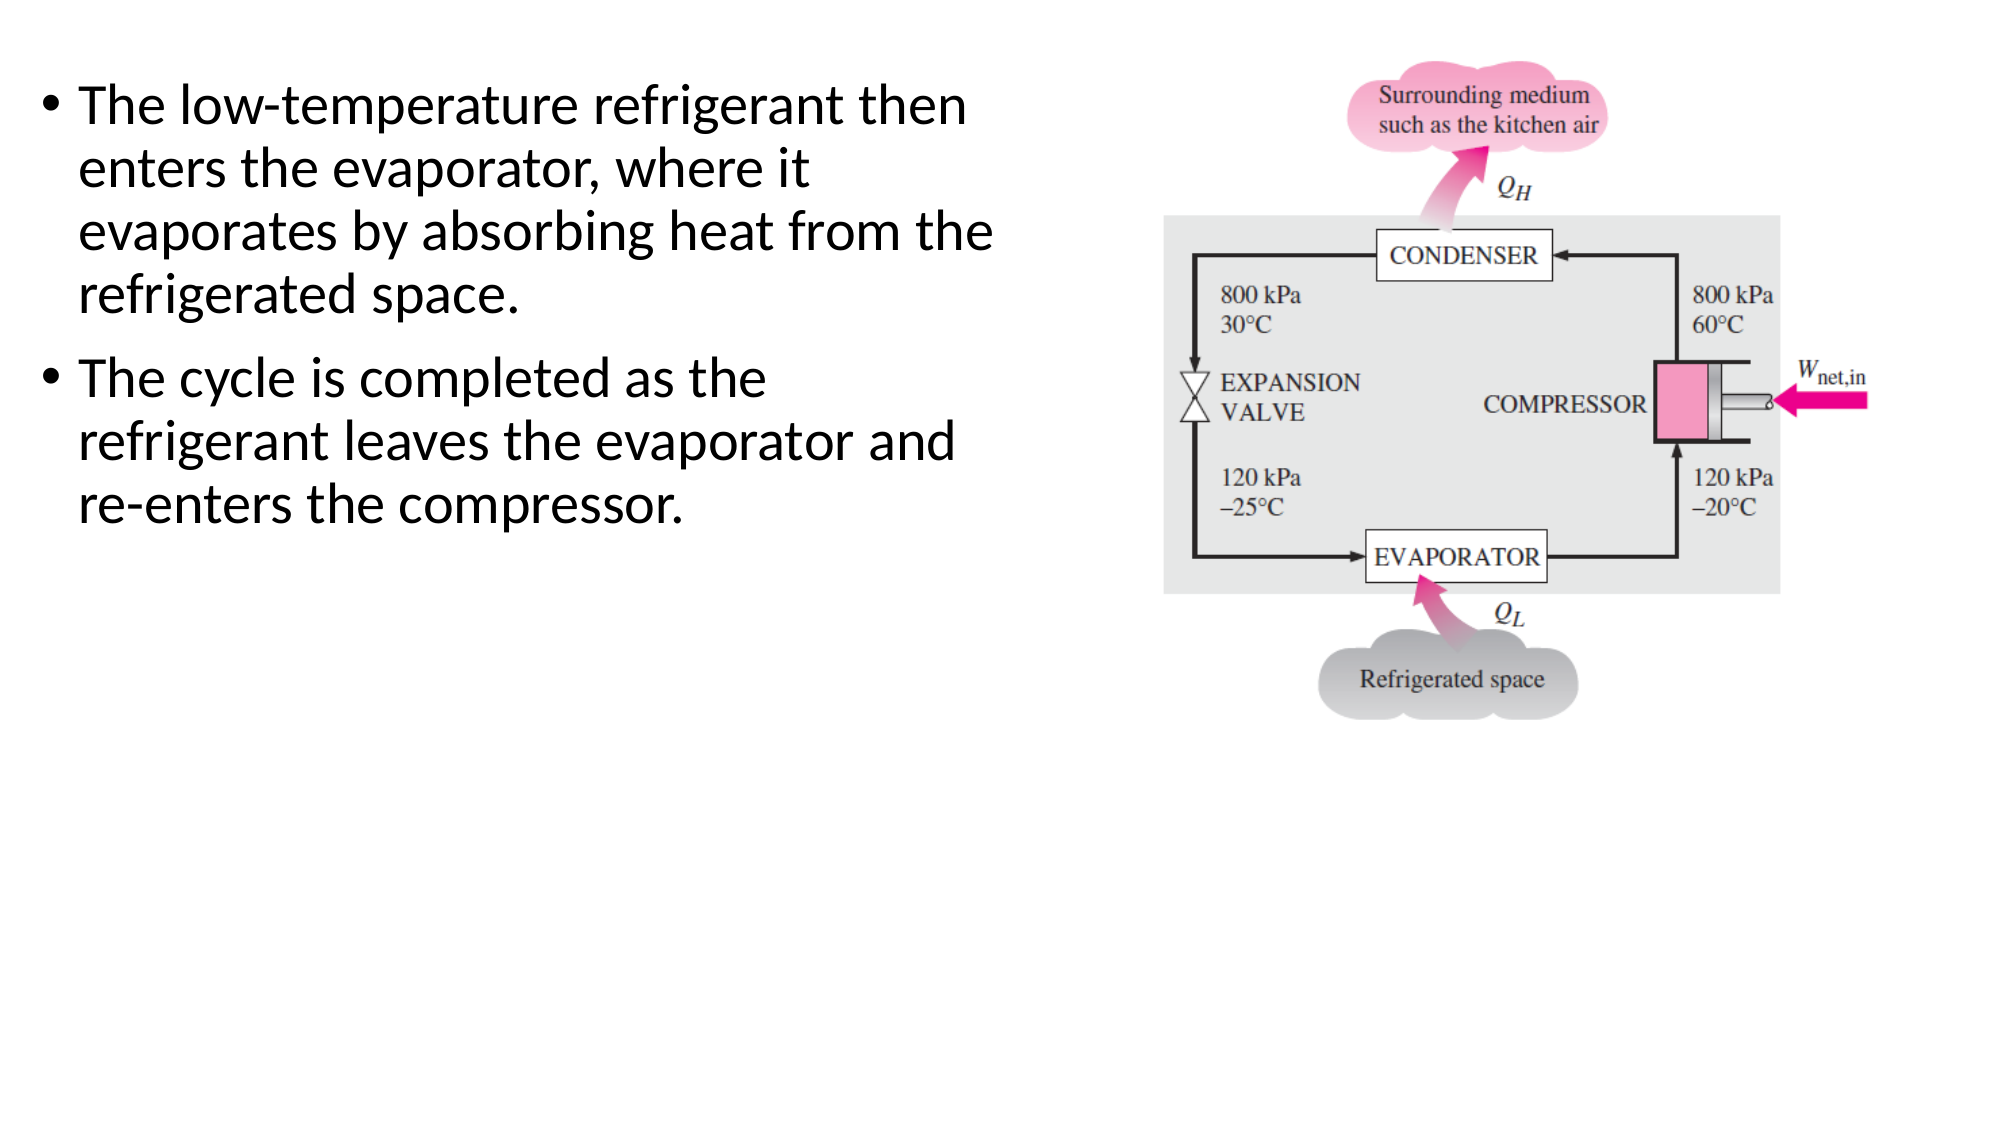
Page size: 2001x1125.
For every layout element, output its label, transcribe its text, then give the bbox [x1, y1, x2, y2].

list The low-temperature refrigerant then enters the evaporator, where it evaporates by absorbing heat from the refrigerated space. The cycle is completed as the refrigerant leaves the evaporator and re-enters the compressor. [25, 66, 1031, 864]
picture [1076, 41, 1909, 743]
